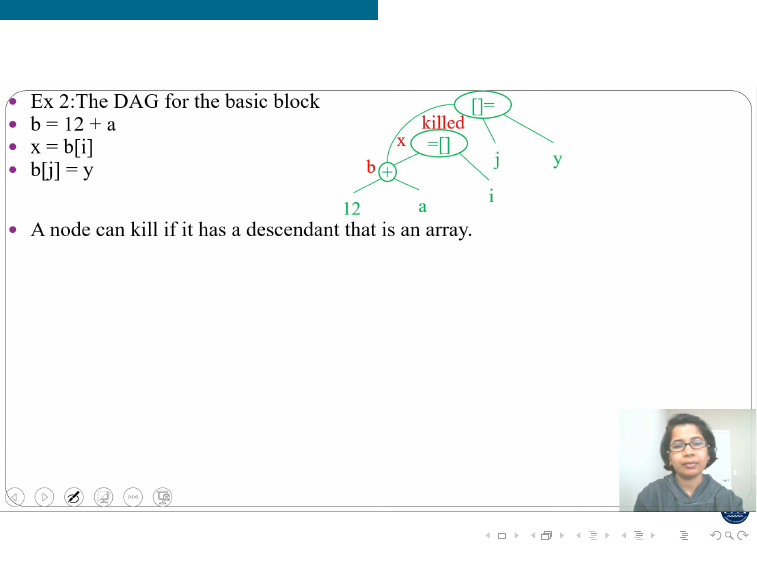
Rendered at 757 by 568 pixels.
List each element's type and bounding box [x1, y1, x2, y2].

picture [0, 85, 757, 524]
